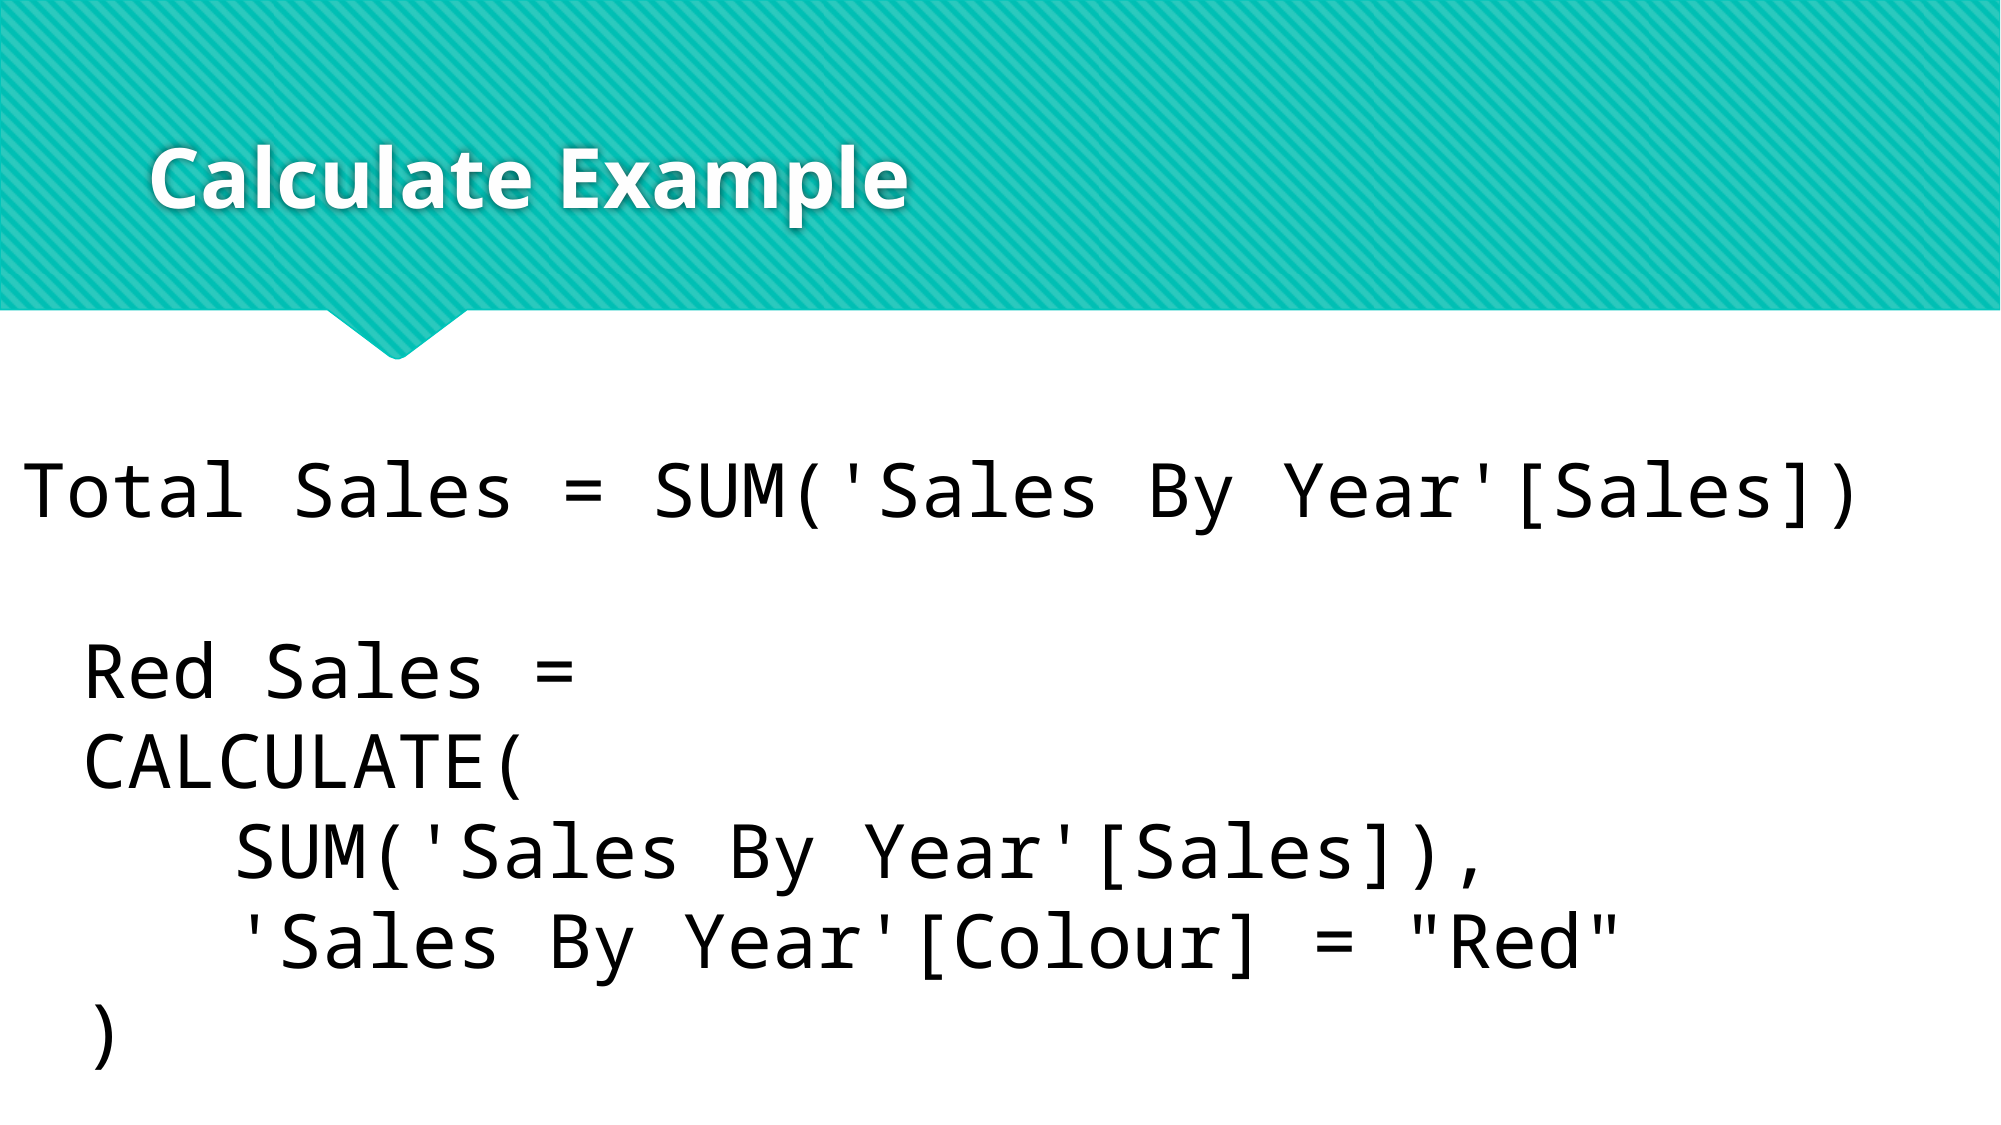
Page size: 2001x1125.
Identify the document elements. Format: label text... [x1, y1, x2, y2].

text_box Total Sales = SUM('Sales By Year'[Sales]) [6, 435, 1881, 540]
text_box Red Sales = CALCULATE( SUM('Sales By Year'[Sales]), 'Sales By Year'[Colour] = "Red" ) [67, 616, 1776, 1081]
title Calculate Example [132, 73, 1868, 233]
